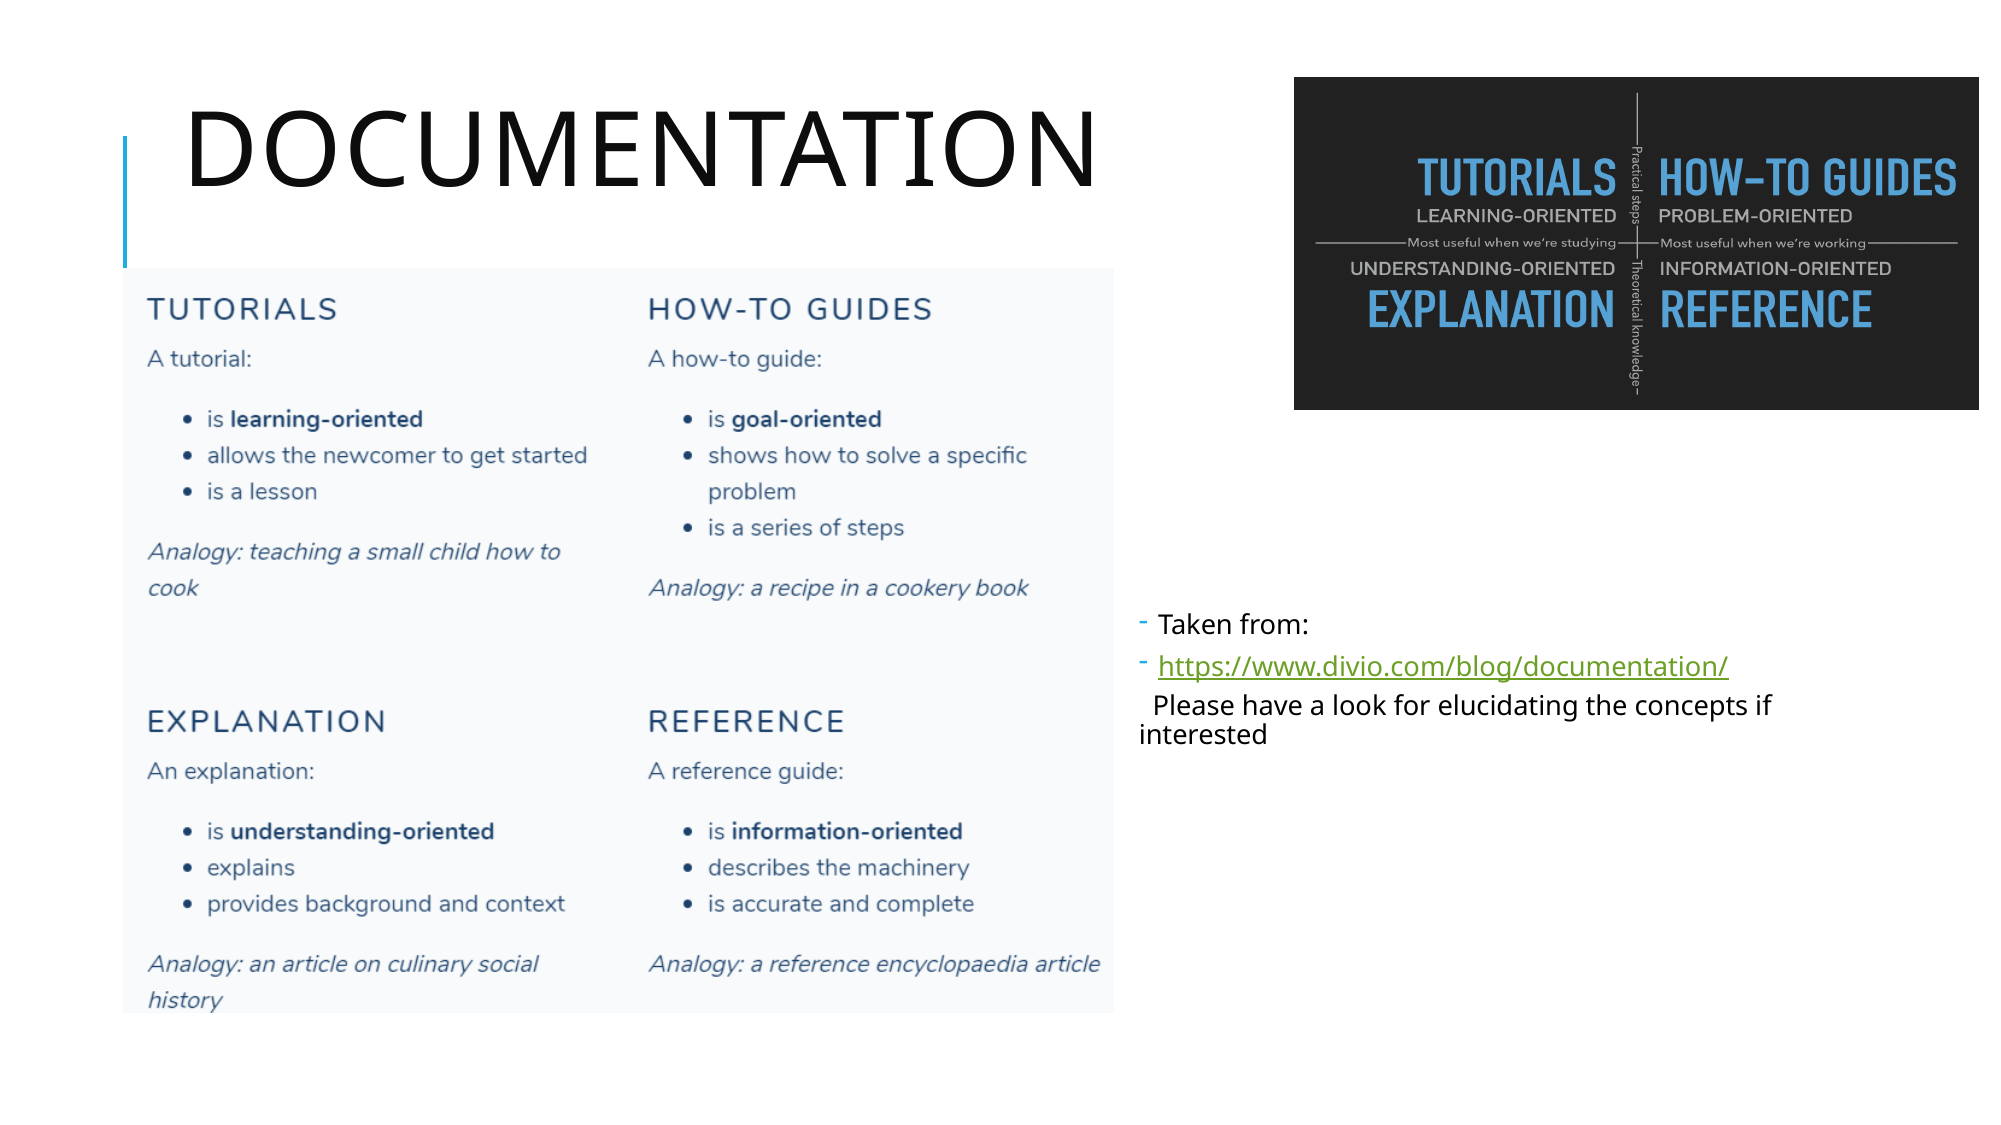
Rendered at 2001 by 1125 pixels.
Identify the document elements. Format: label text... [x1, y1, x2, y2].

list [1293, 76, 1979, 411]
text_box Taken from: https://www.divio.com/blog/documentation/ Please have a look for elucidating the concepts if interested [1120, 603, 1894, 761]
picture [123, 267, 1114, 1013]
title Documentation [168, 96, 1287, 342]
